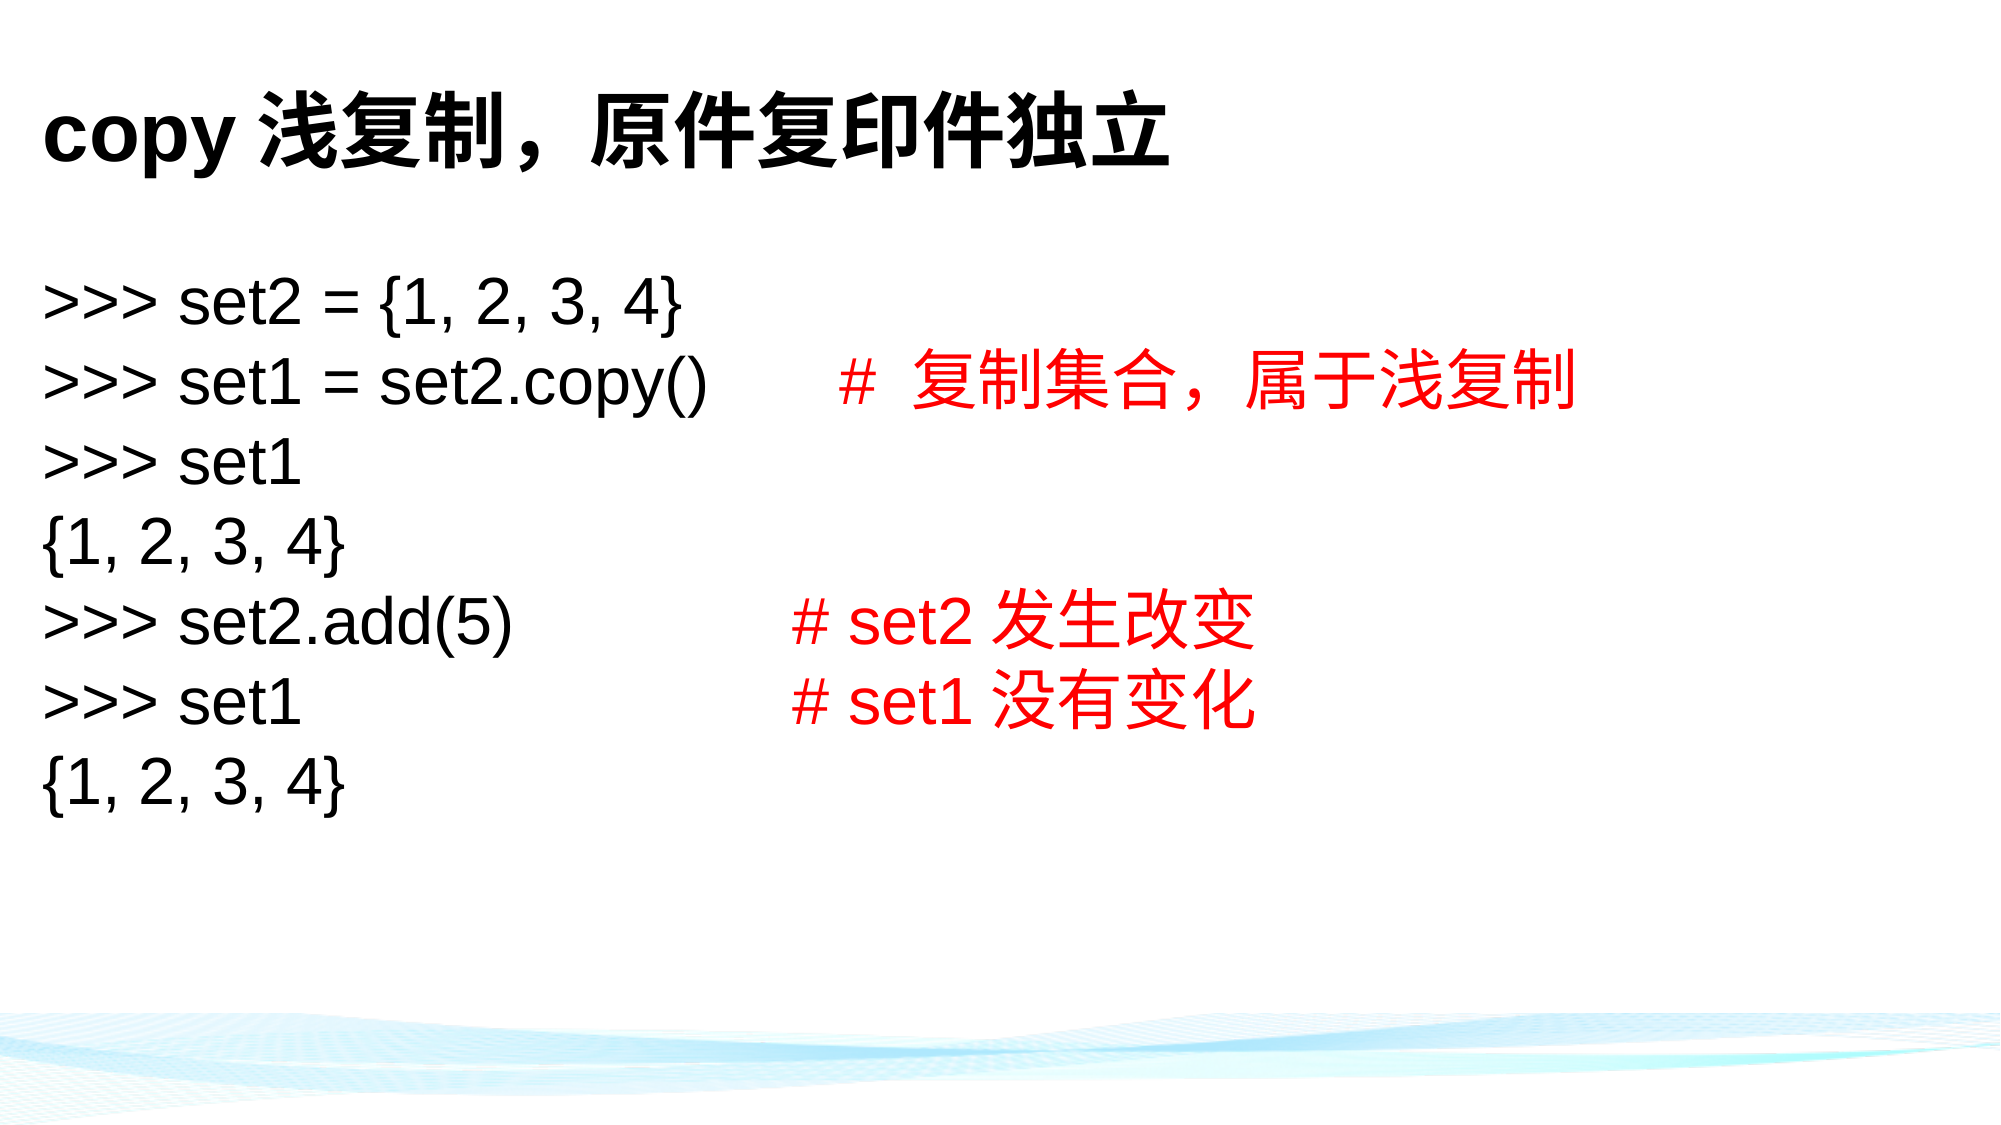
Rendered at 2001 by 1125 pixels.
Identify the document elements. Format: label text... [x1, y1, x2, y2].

slide_number [1412, 1041, 1856, 1094]
text_box copy浅复制，原件复印件独立 >>> set2 = {1, 2, 3, 4} >>> set1 = set2.copy() # 复制集合，属于浅复制 >>> set1 {1, 2, 3, 4} >>> set2.add(5) # set2发生改变 >>> set1 # set1没有变化 {1, 2, 3, 4} [28, 70, 1972, 906]
picture [0, 1013, 2000, 1125]
